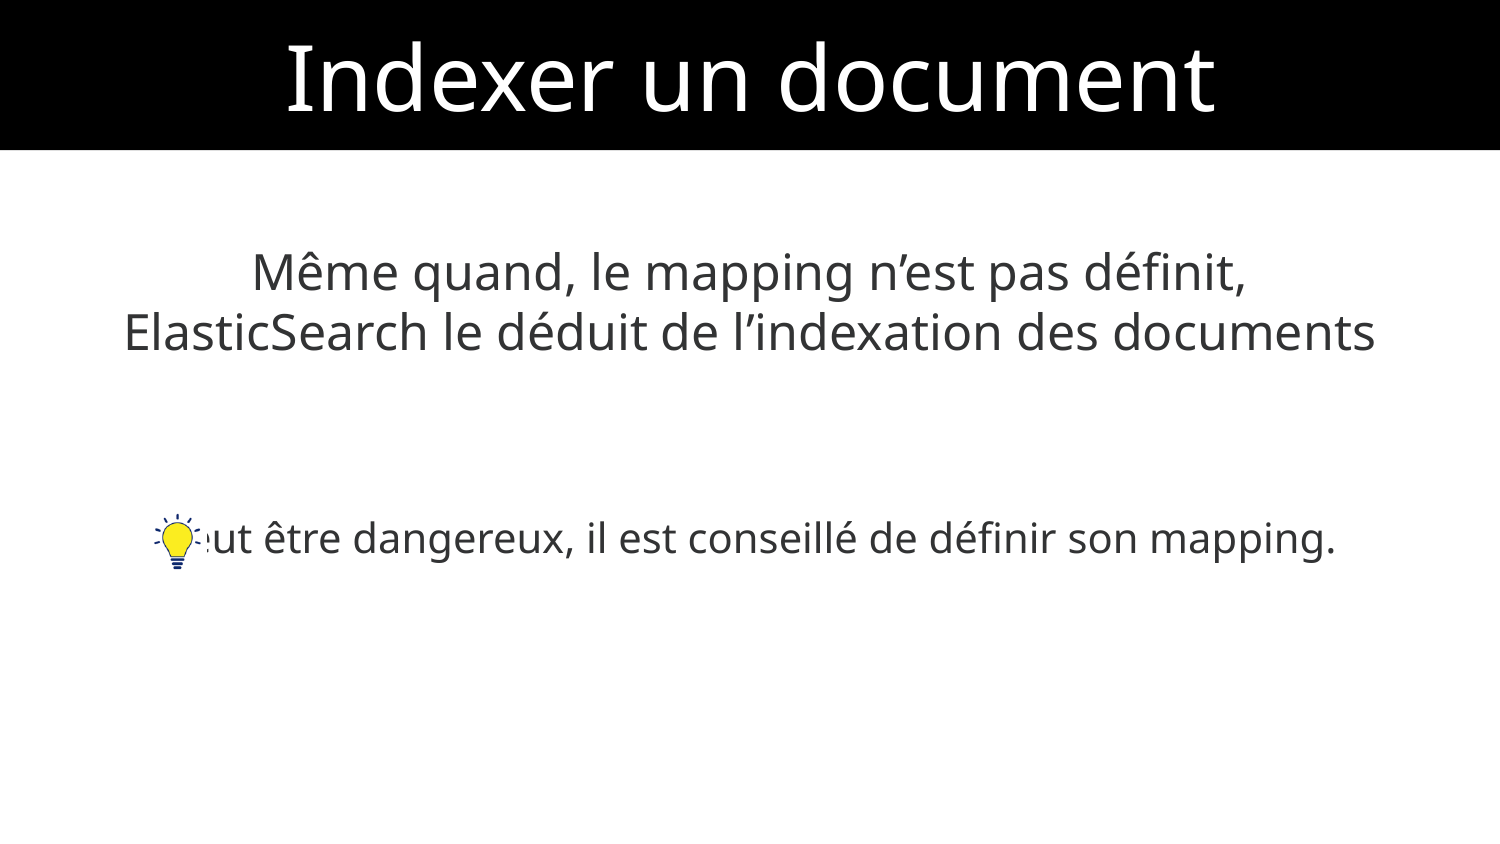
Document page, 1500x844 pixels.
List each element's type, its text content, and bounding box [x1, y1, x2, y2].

text_box Peut être dangereux, il est conseillé de définir son mapping. [100, 504, 1400, 706]
text_box Indexer un document [0, 0, 1500, 152]
text_box Même quand, le mapping n’est pas définit, ElasticSearch le déduit de l’indexation des documents [100, 232, 1400, 434]
picture [147, 513, 207, 570]
